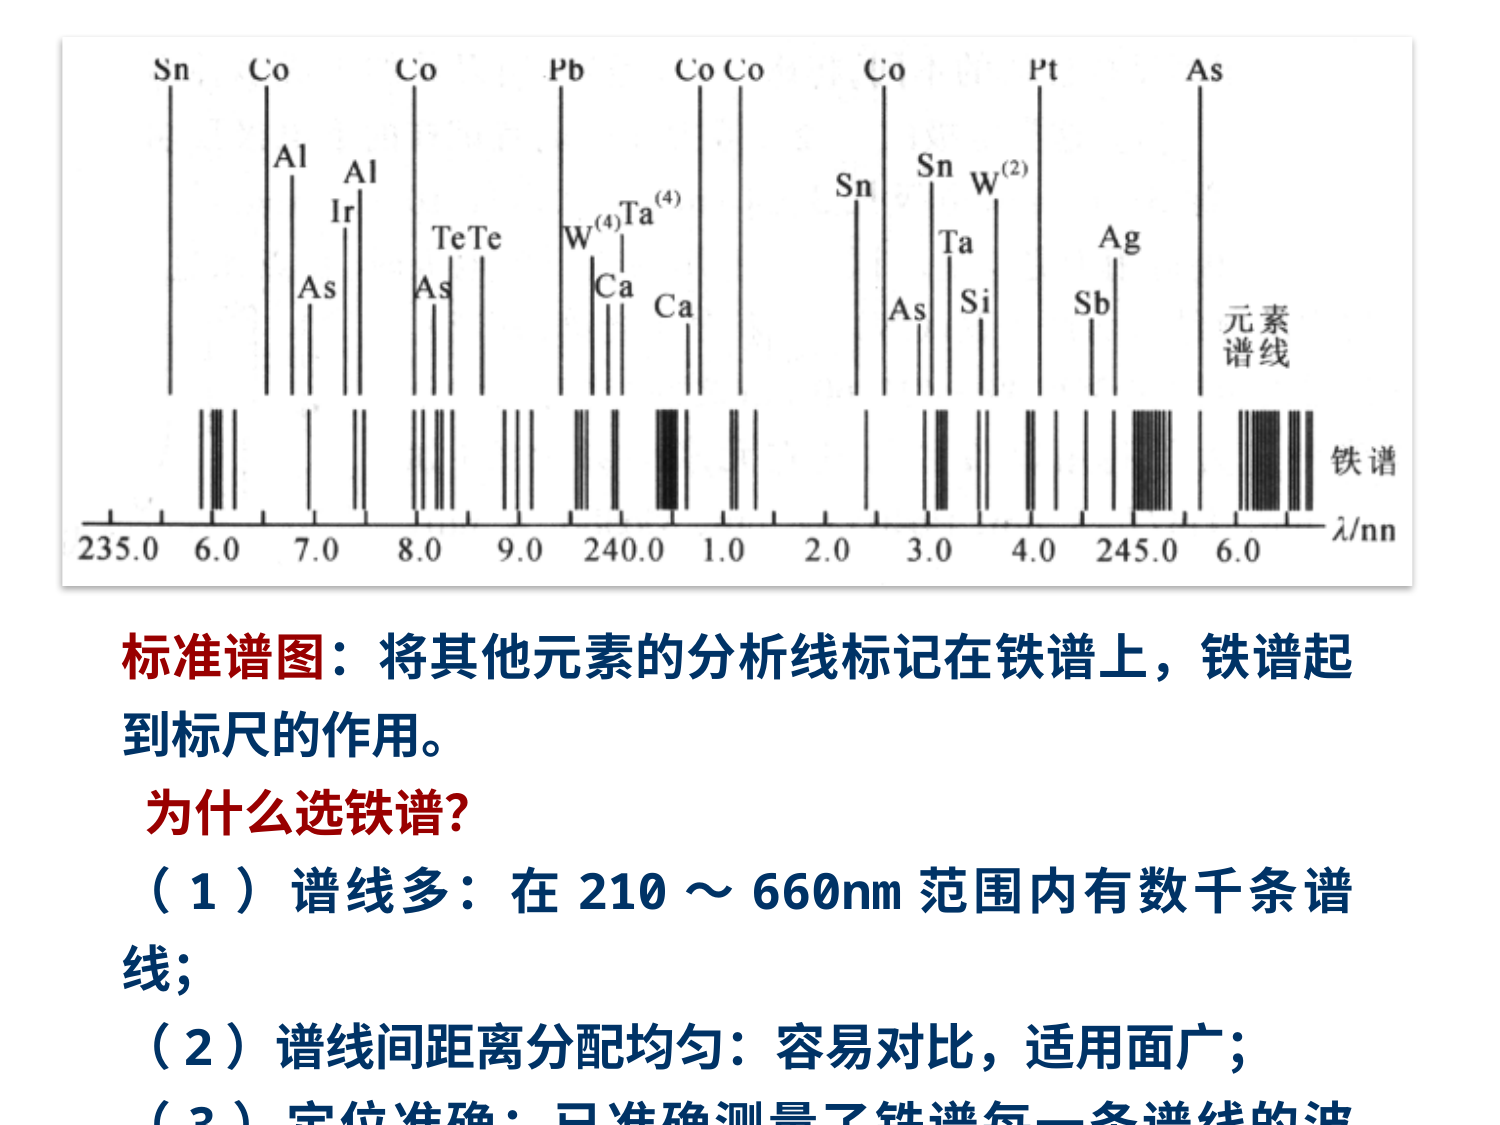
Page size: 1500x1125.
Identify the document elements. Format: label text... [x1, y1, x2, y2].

text_box 标准谱图：将其他元素的分析线标记在铁谱上，铁谱起到标尺的作用。 为什么选铁谱？ （1）谱线多：在210～660nm范围内有数千条谱线； （2）谱线间距离分配均匀：容易对比，适用面广； （3）定位准确：已准确测量了铁谱每一条谱线的波长。 [106, 599, 1369, 1125]
picture [62, 37, 1413, 586]
